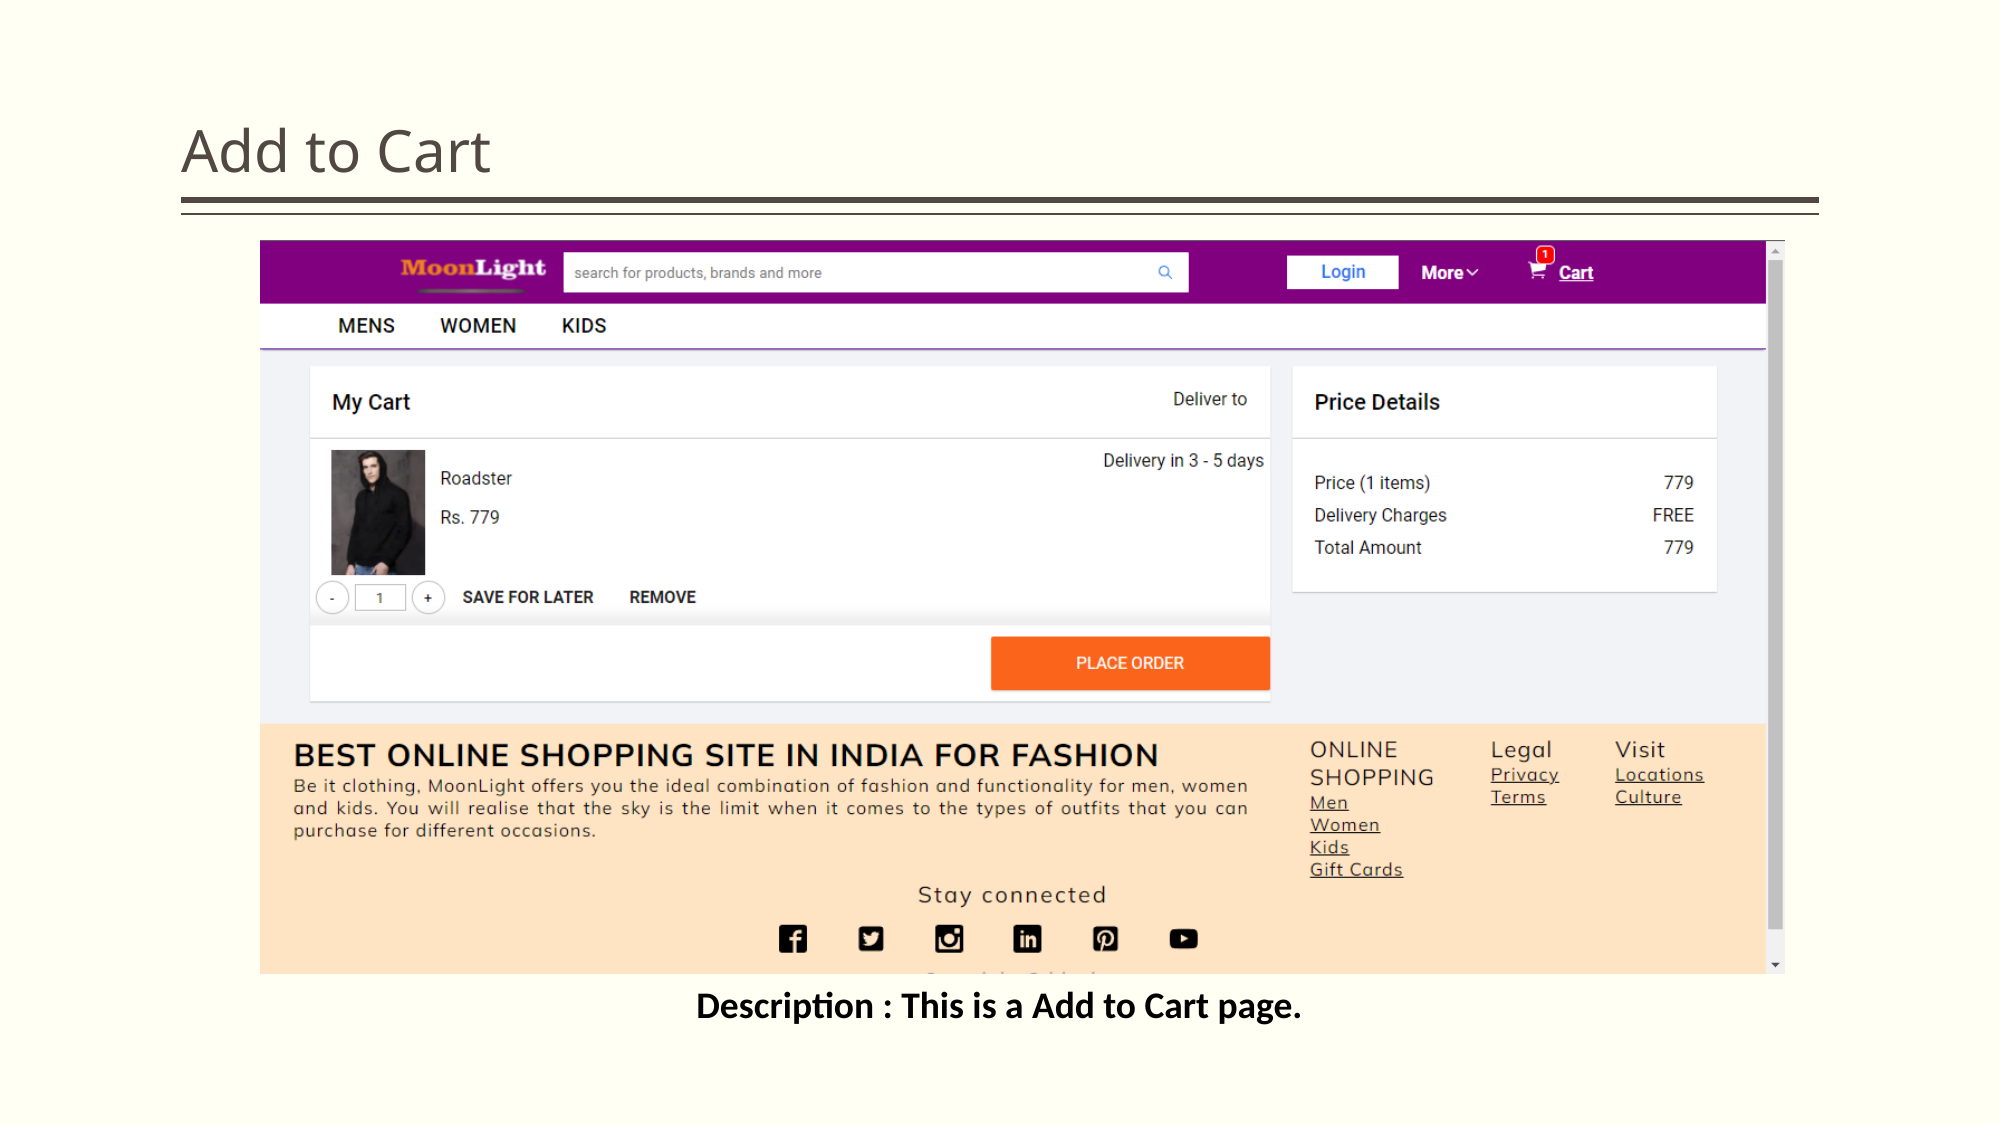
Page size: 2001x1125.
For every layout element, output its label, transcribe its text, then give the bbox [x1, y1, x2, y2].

text_box Description : This is a Add to Cart page. [499, 982, 1500, 1034]
picture [260, 240, 1785, 974]
title Add to Cart [181, 12, 1819, 193]
